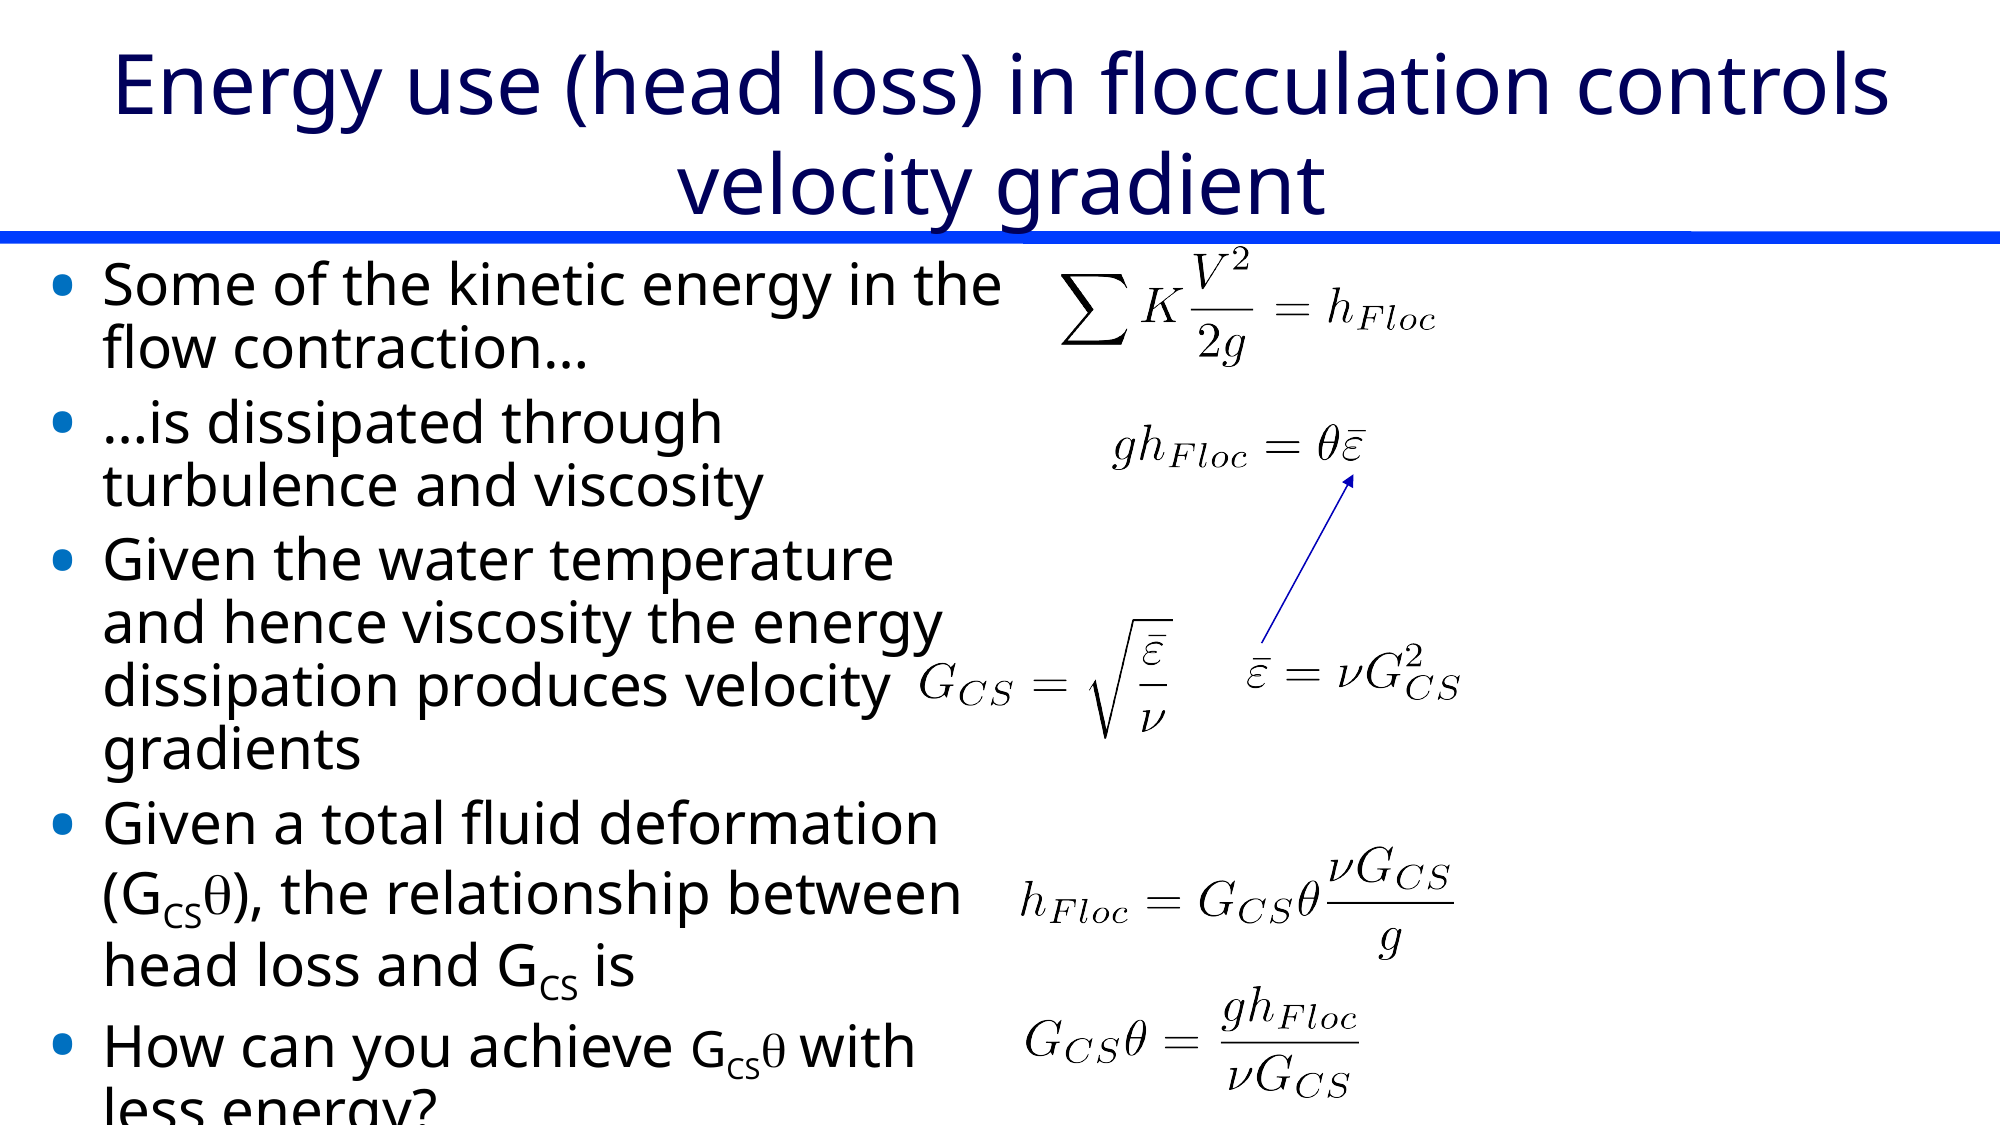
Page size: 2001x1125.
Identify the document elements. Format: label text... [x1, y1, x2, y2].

picture [1026, 986, 1359, 1098]
title Energy use (head loss) in flocculation controls velocity gradient [75, 37, 1930, 225]
picture [1111, 424, 1366, 470]
picture [1060, 246, 1435, 367]
list Some of the kinetic energy in the flow contraction… …is dissipated through turbulence and viscosity Given the water temperature and hence viscosity the energy dissipation produces velocity gradients Given a total fluid deformation (GCSq), the relationship between head loss and GCS is How can you achieve GCSq with less energy? [31, 247, 1024, 991]
picture [1021, 846, 1455, 960]
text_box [1261, 474, 1354, 644]
picture [919, 618, 1173, 739]
picture [1247, 642, 1460, 701]
